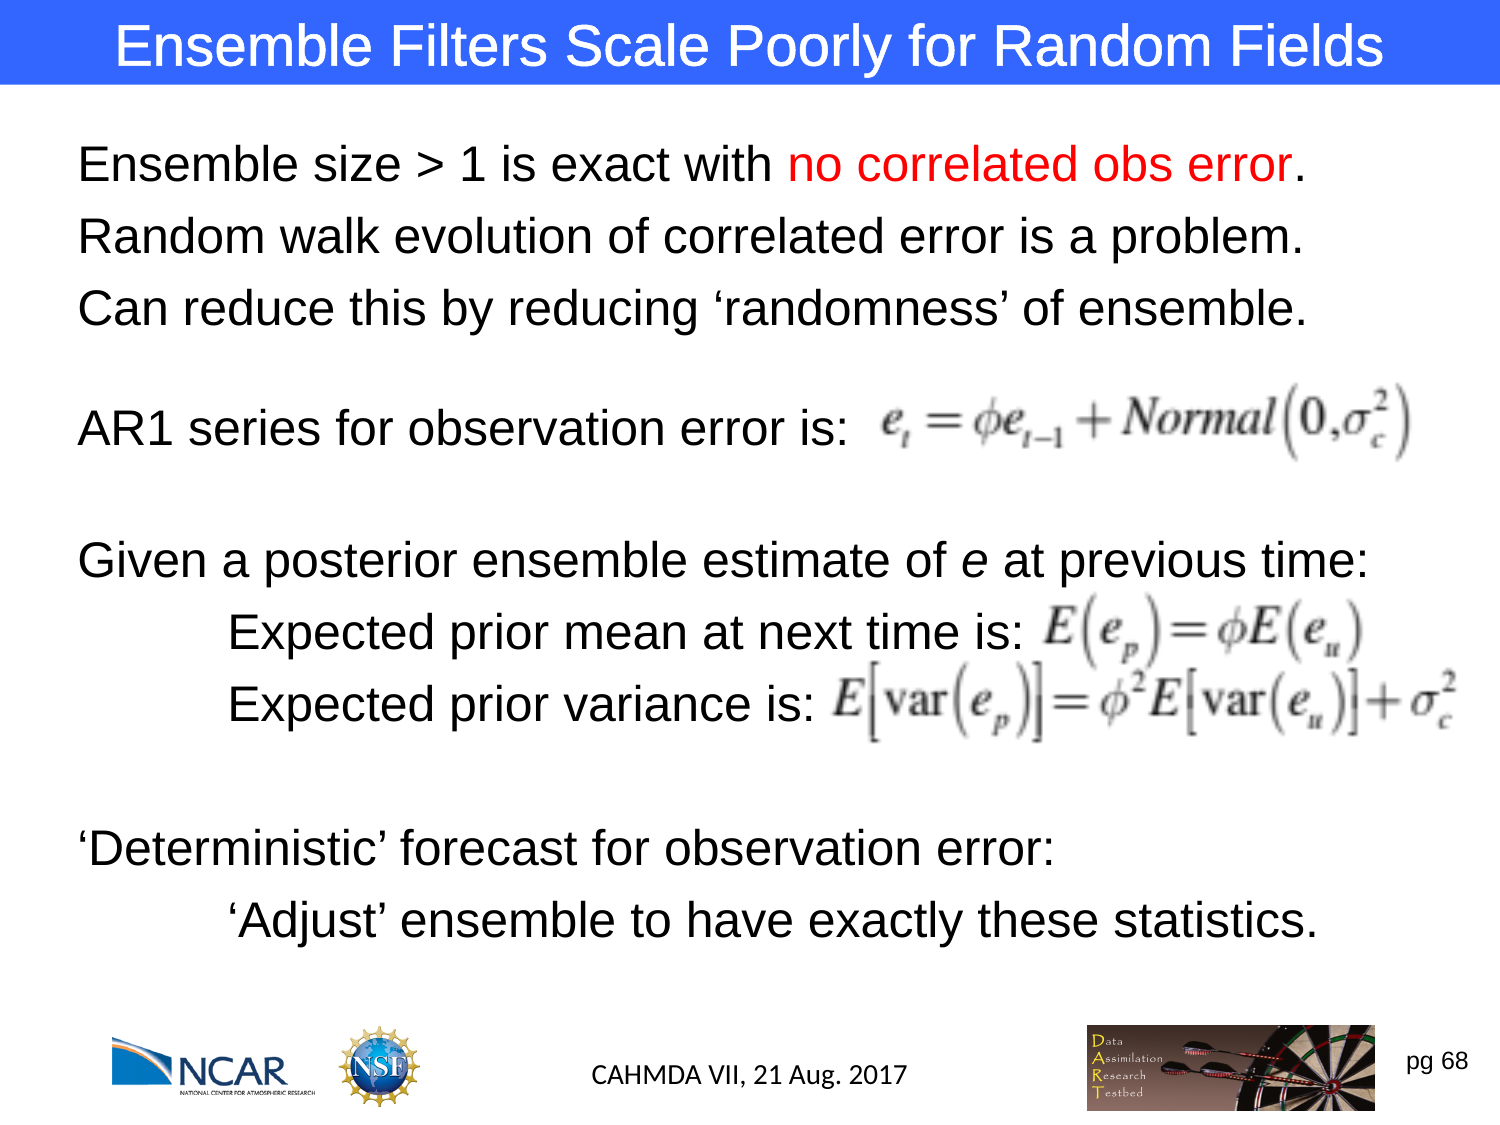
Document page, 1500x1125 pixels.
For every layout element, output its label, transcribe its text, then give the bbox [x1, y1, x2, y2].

text_box Ensemble size > 1 is exact with no correlated obs error. Random walk evolution of correlated error is a problem. Can reduce this by reducing ‘randomness’ of ensemble. AR1 series for observation error is: Given a posterior ensemble estimate of e at previous time: Expected prior mean at next time is: Expected prior variance is: ‘Deterministic’ forecast for observation error: ‘Adjust’ ensemble to have exactly these statistics. [62, 112, 1438, 1016]
picture [337, 1024, 421, 1108]
text_box Ensemble Filters Scale Poorly for Random Fields [0, 0, 1500, 85]
picture [1087, 1025, 1375, 1111]
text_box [824, 649, 1463, 751]
picture [112, 1037, 315, 1095]
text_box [1037, 583, 1367, 648]
footer CAHMDA VII, 21 Aug. 2017 [512, 1042, 988, 1103]
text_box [874, 374, 1413, 467]
